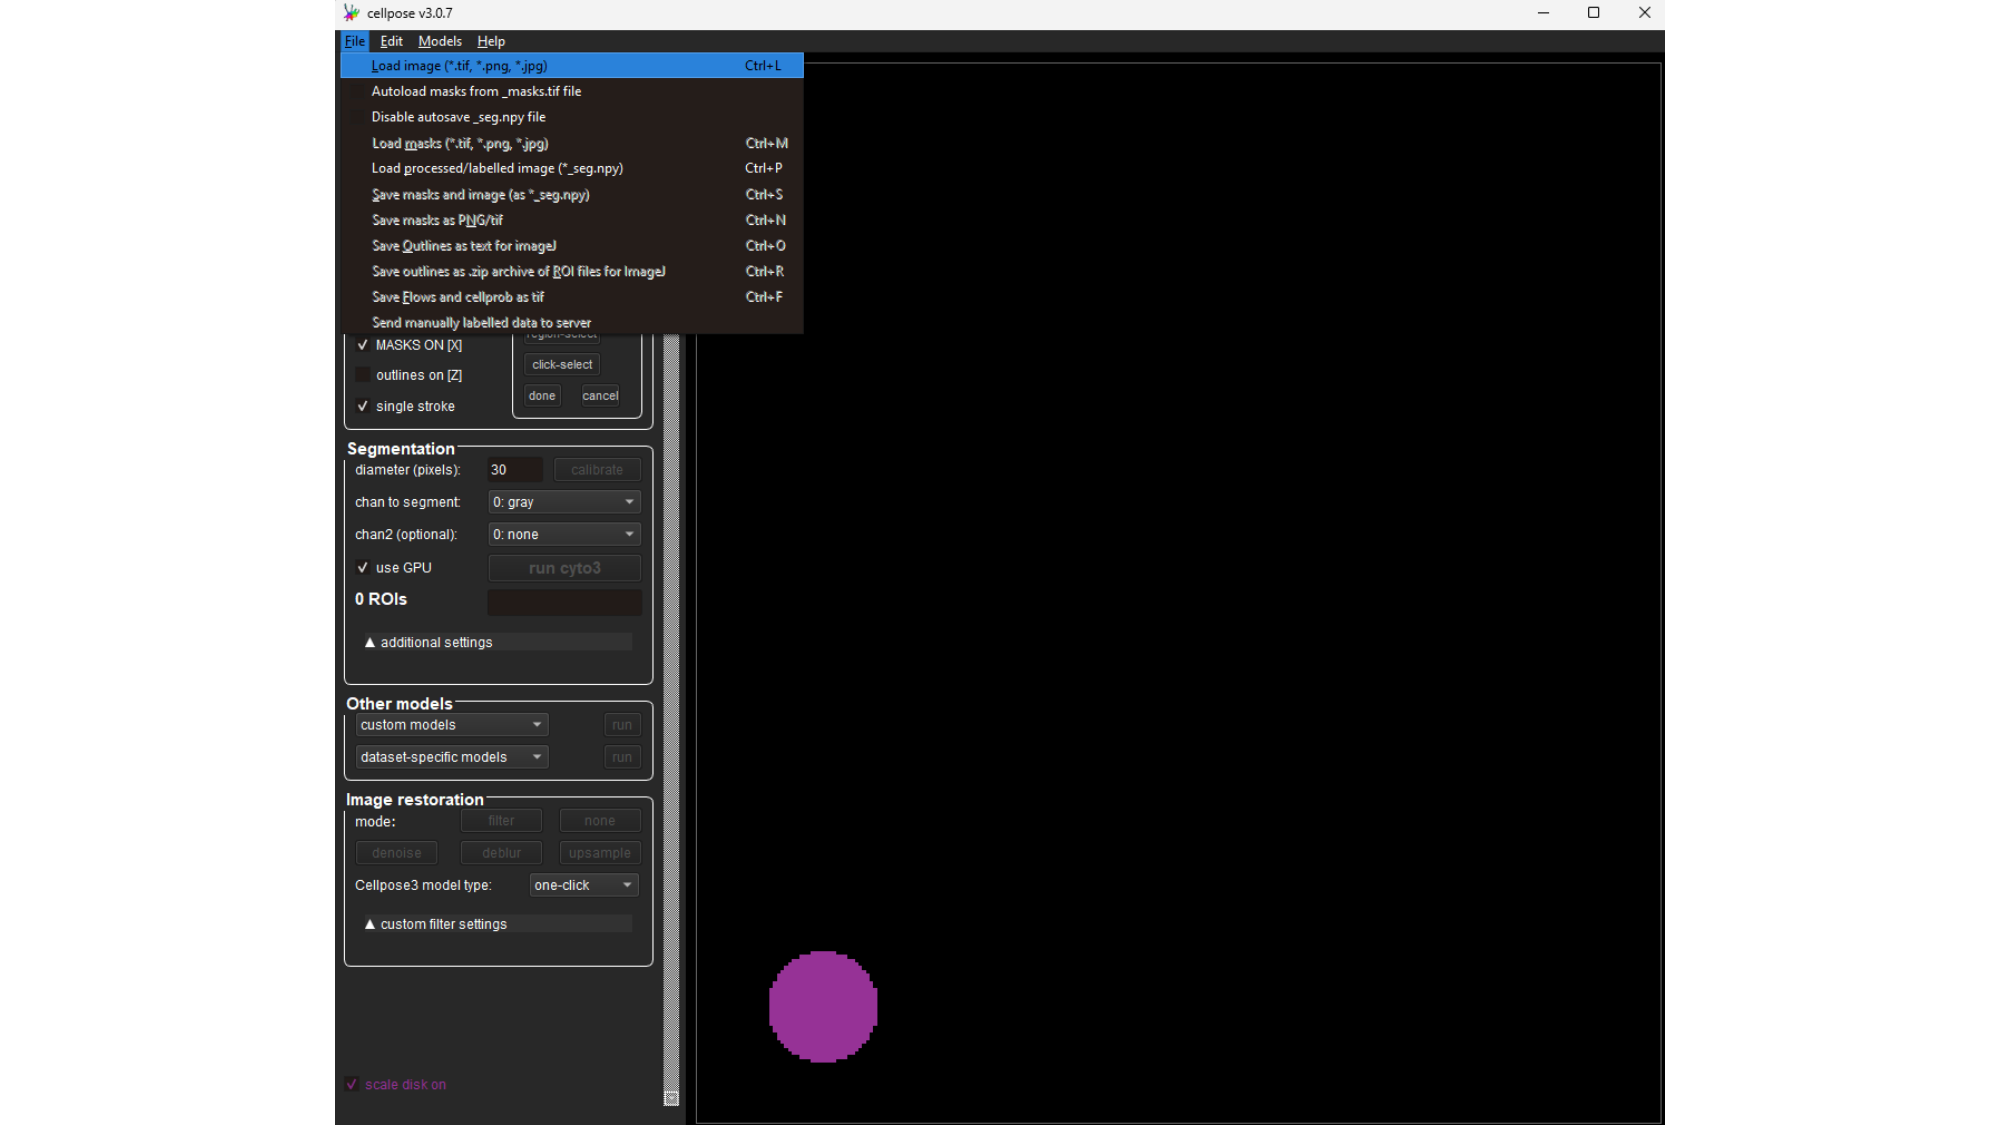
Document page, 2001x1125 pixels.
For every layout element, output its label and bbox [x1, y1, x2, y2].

picture [335, 0, 1665, 1125]
